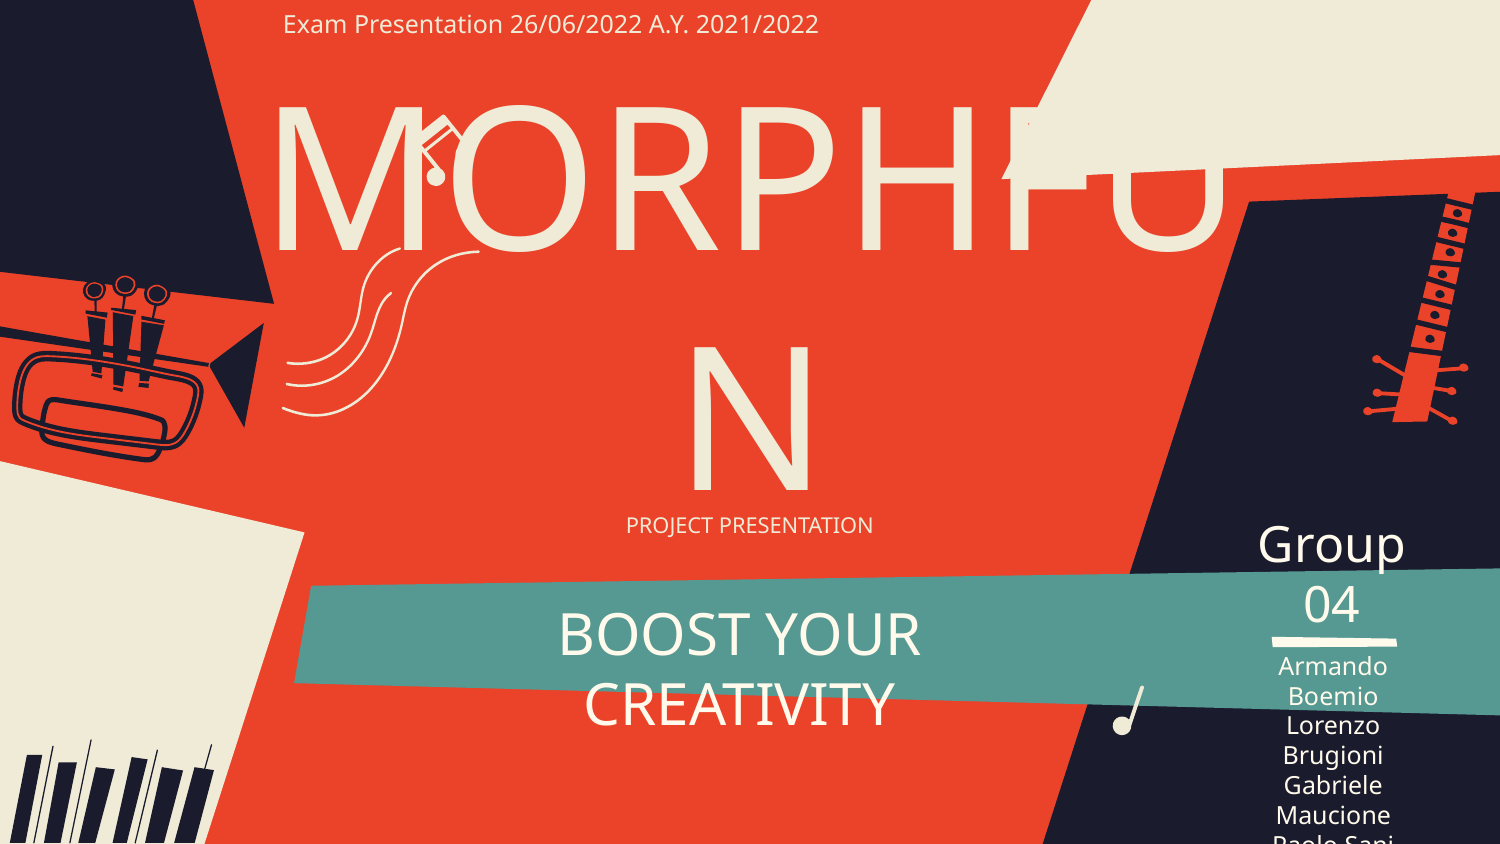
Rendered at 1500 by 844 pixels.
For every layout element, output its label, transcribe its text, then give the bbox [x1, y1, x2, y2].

subtitle BOOST YOUR CREATIVITY [412, 581, 1067, 697]
title Armando Boemio Lorenzo Brugioni Gabriele Maucione Paolo Sani [1227, 635, 1440, 801]
text_box PROJECT PRESENTATION [601, 504, 899, 546]
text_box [9, 738, 215, 844]
title Group 04 [1231, 547, 1433, 648]
text_box [1112, 685, 1144, 736]
text_box [413, 118, 475, 187]
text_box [281, 247, 481, 417]
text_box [1361, 173, 1483, 426]
text_box Exam Presentation 26/06/2022 A.Y. 2021/2022 [156, 0, 947, 118]
title MORPHFUN [211, 306, 1291, 546]
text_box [0, 272, 265, 463]
